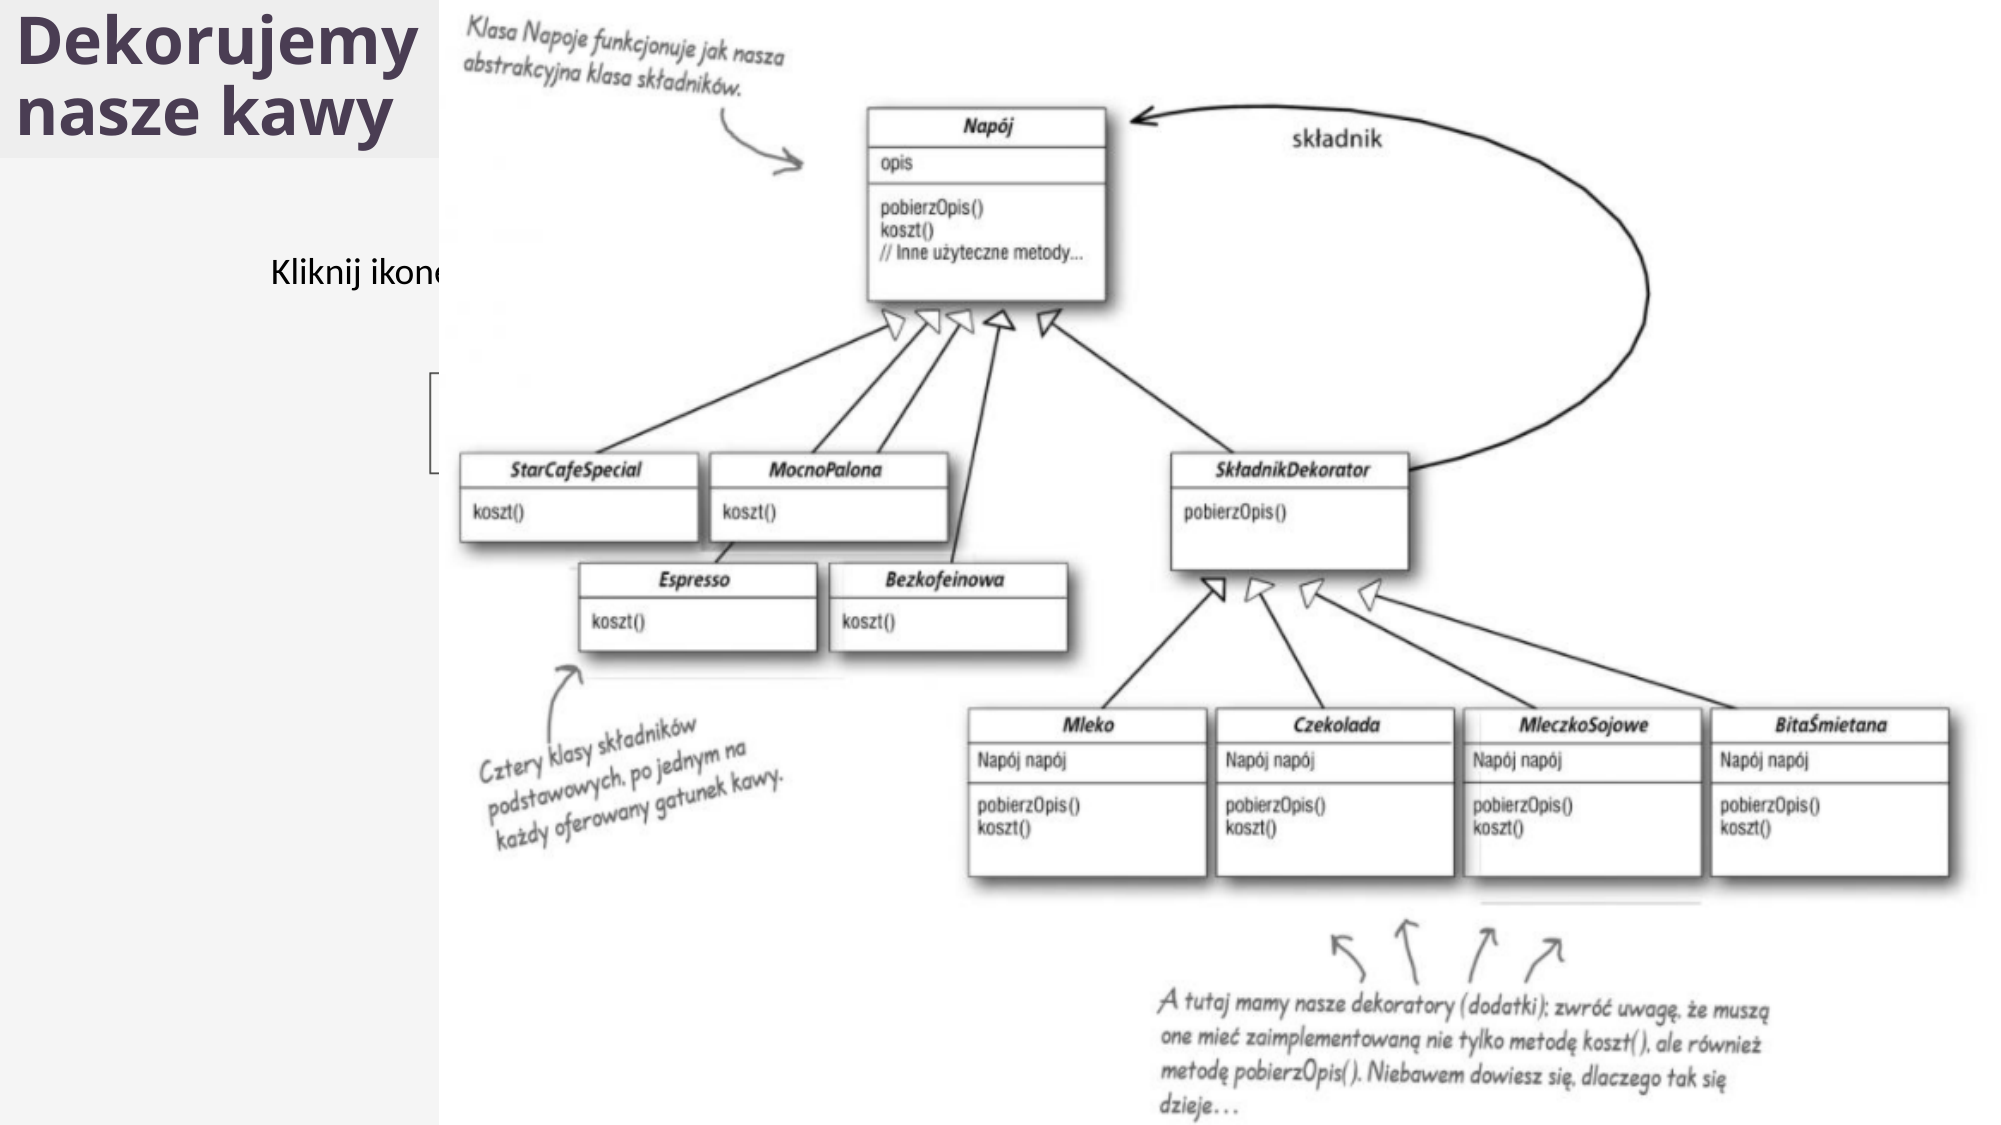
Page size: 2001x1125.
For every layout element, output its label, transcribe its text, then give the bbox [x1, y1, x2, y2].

title Dekorujemy nasze kawy [0, 0, 439, 158]
picture [311, 0, 2001, 1125]
